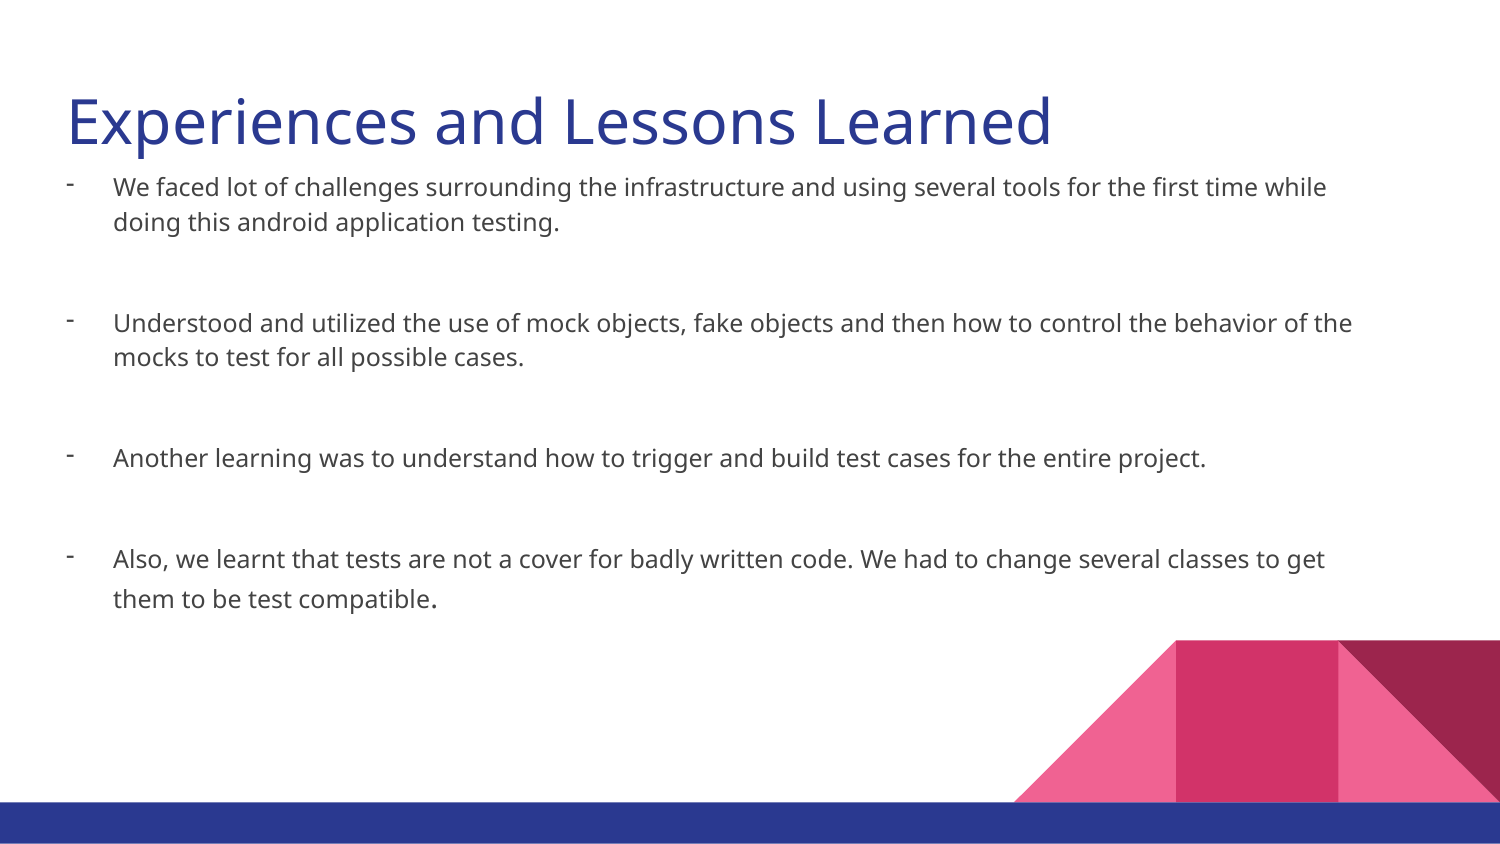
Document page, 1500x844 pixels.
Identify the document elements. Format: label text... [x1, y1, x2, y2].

list We faced lot of challenges surrounding the infrastructure and using several tools for the first time while doing this android application testing. Understood and utilized the use of mock objects, fake objects and then how to control the behavior of the mocks to test for all possible cases. Another learning was to understand how to trigger and build test cases for the entire project. Also, we learnt that tests are not a cover for badly written code. We had to change several classes to get them to be test compatible. [51, 152, 1404, 660]
title Experiences and Lessons Learned [51, 67, 1449, 167]
